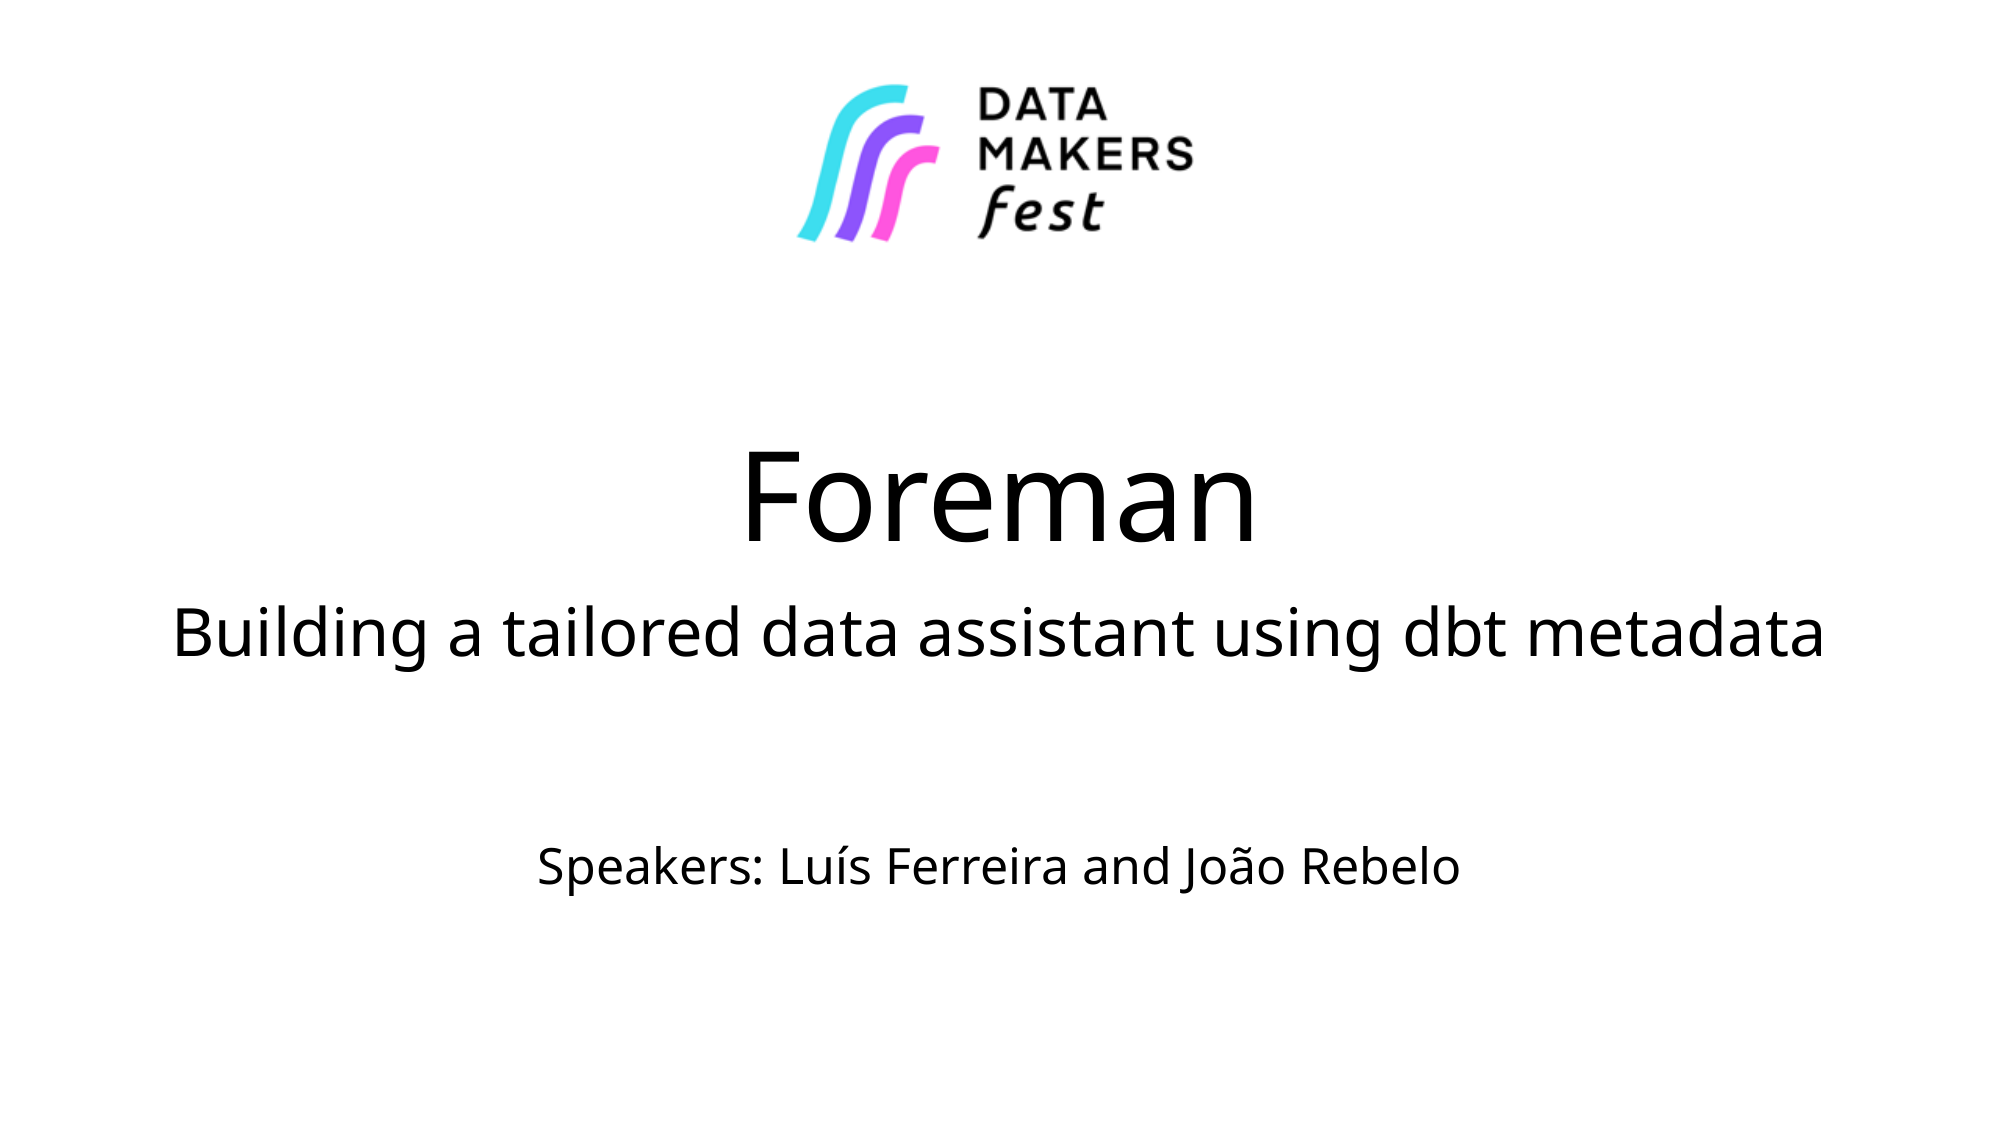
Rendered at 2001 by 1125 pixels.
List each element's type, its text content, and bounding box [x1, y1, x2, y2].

title Foreman [249, 184, 1750, 576]
picture [765, 50, 1235, 263]
subtitle Building a tailored data assistant using dbt metadata Speakers: Luís Ferreira and João Rebelo [0, 590, 2000, 941]
